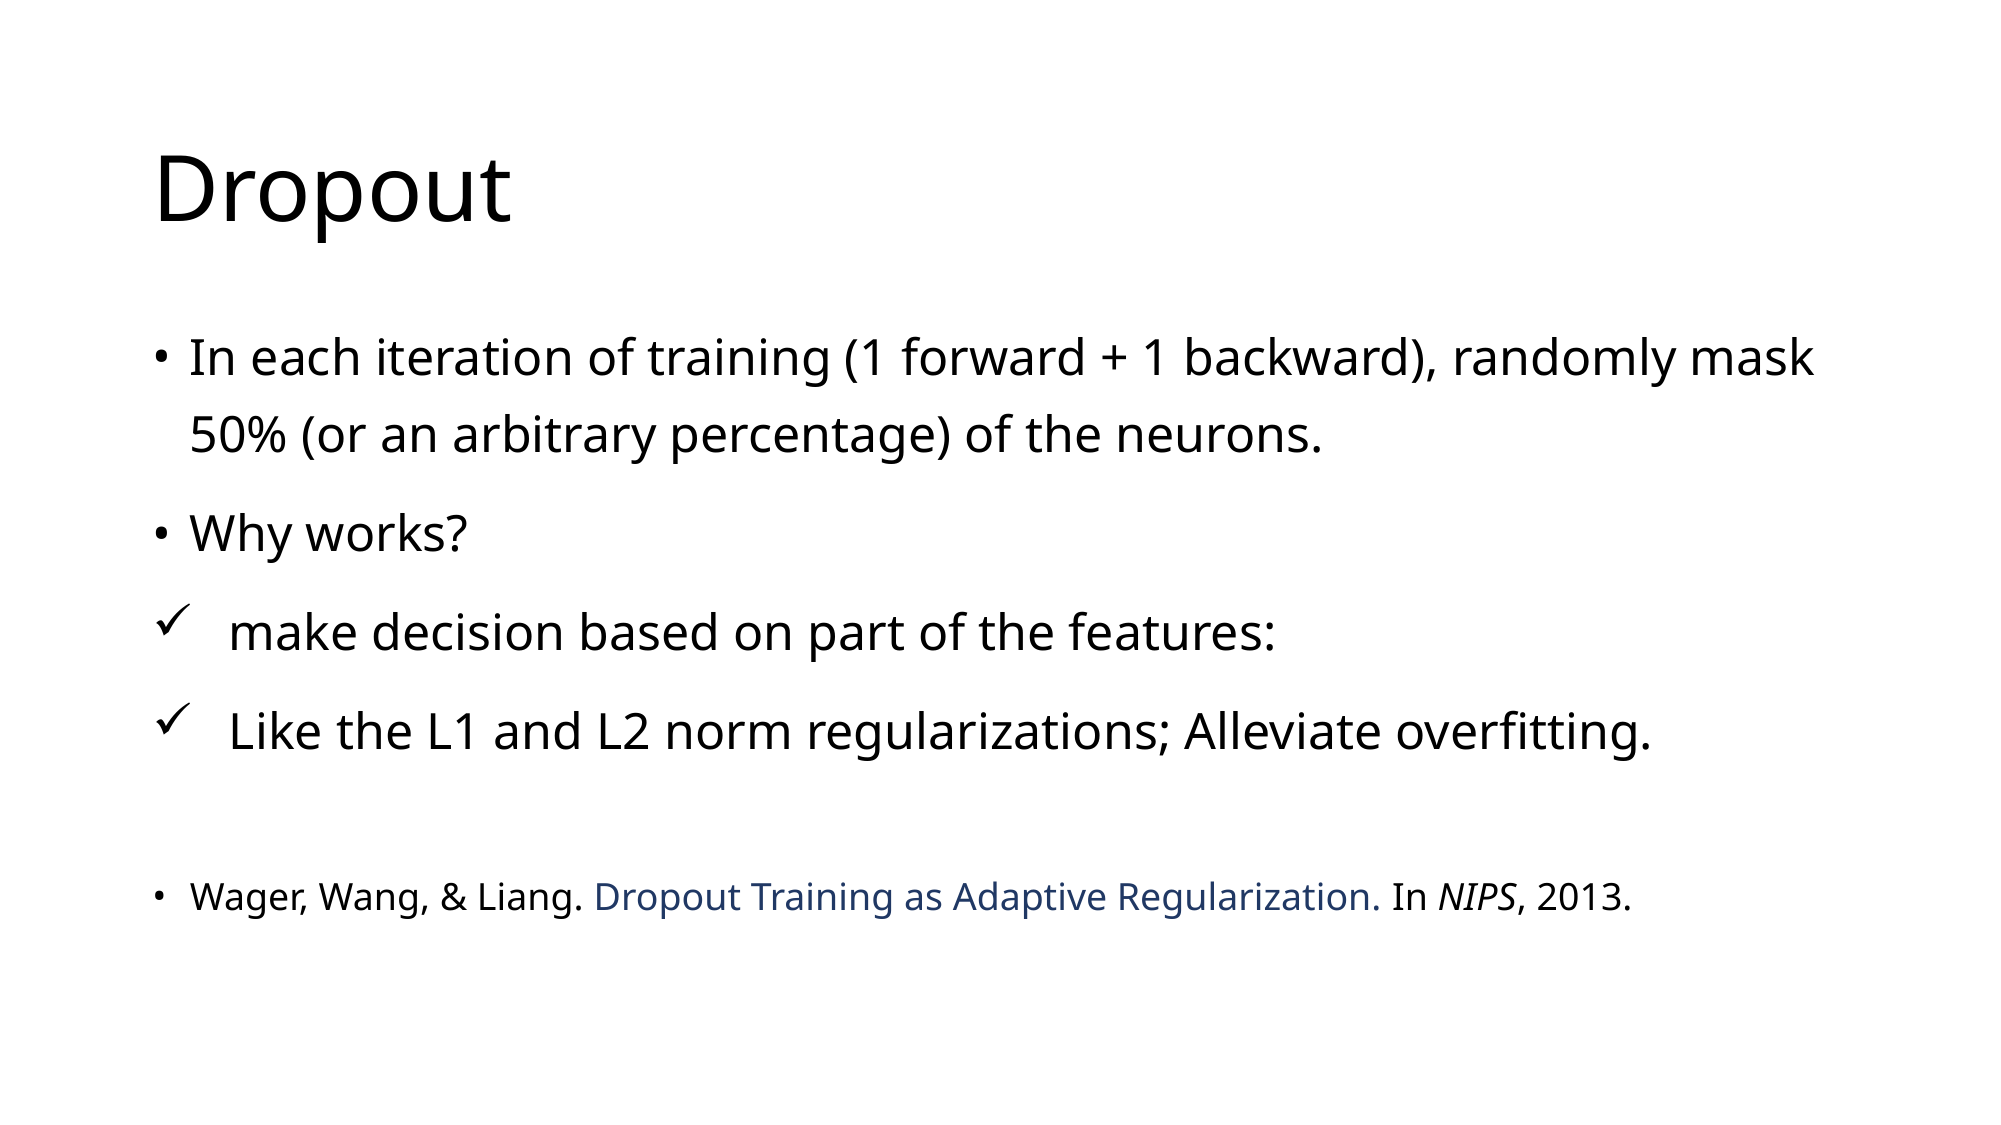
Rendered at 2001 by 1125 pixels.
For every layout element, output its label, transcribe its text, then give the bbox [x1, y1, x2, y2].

title Dropout [137, 59, 1863, 278]
list In each iteration of training (1 forward + 1 backward), randomly mask 50% (or an arbitrary percentage) of the neurons. Why works? make decision based on part of the features: Like the L1 and L2 norm regularizations; Alleviate overfitting. Wager, Wang, & Liang. Dropout Training as Adaptive Regularization. In NIPS, 2013. [137, 299, 1863, 1014]
